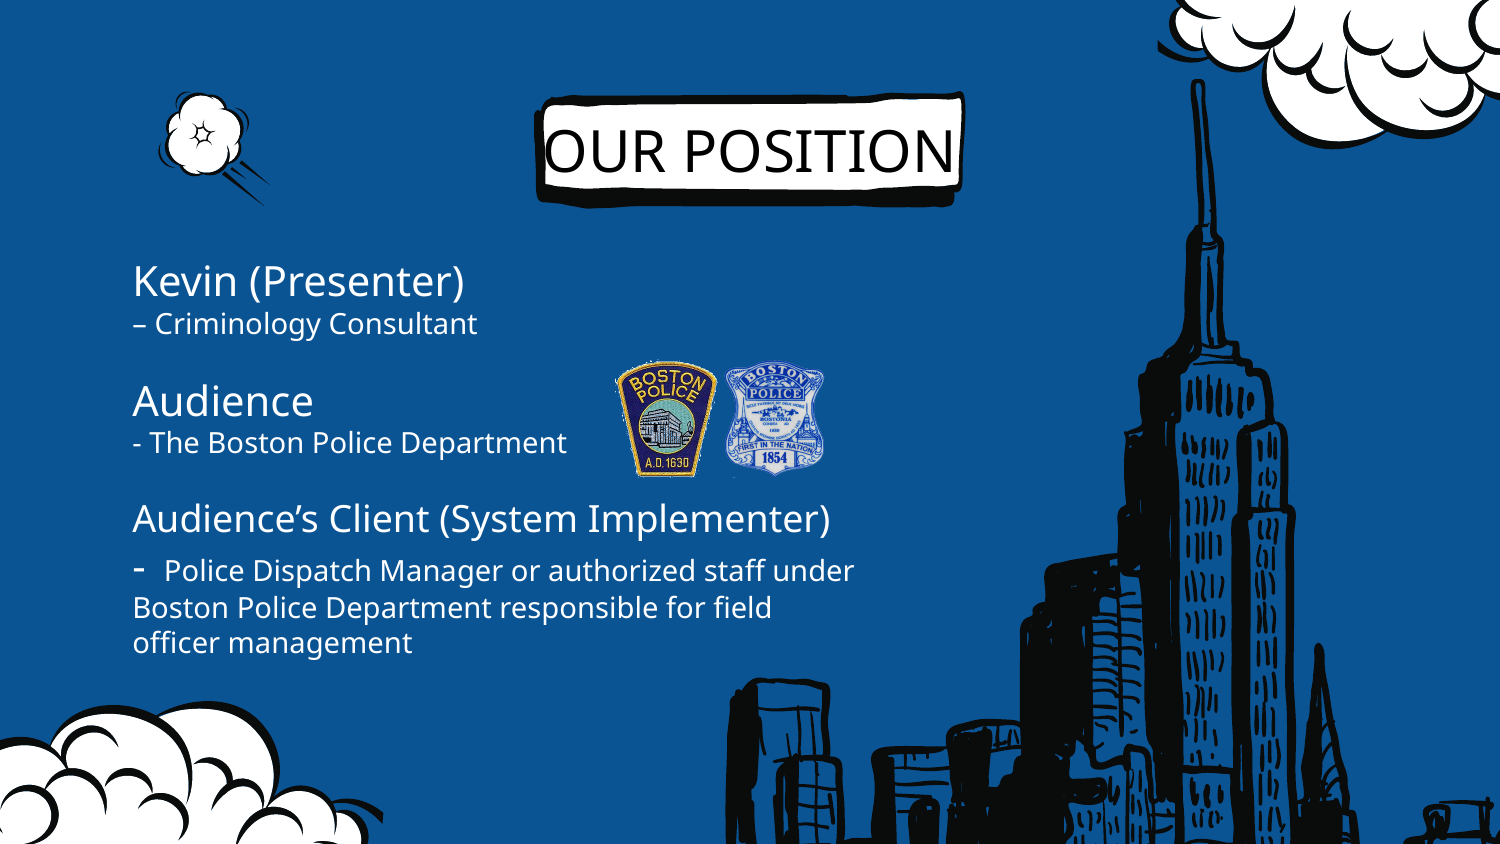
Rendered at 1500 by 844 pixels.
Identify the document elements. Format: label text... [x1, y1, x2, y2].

title OUR POSITION [117, 124, 528, 174]
picture [614, 359, 719, 479]
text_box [533, 88, 967, 210]
title OUR POSITION [971, 124, 1383, 174]
list Kevin (Presenter) – Criminology Consultant Audience - The Boston Police Department Audience’s Client (System Implementer) - Police Dispatch Manager or authorized staff under Boston Police Department responsible for field officer management [117, 239, 878, 701]
picture [723, 359, 825, 479]
